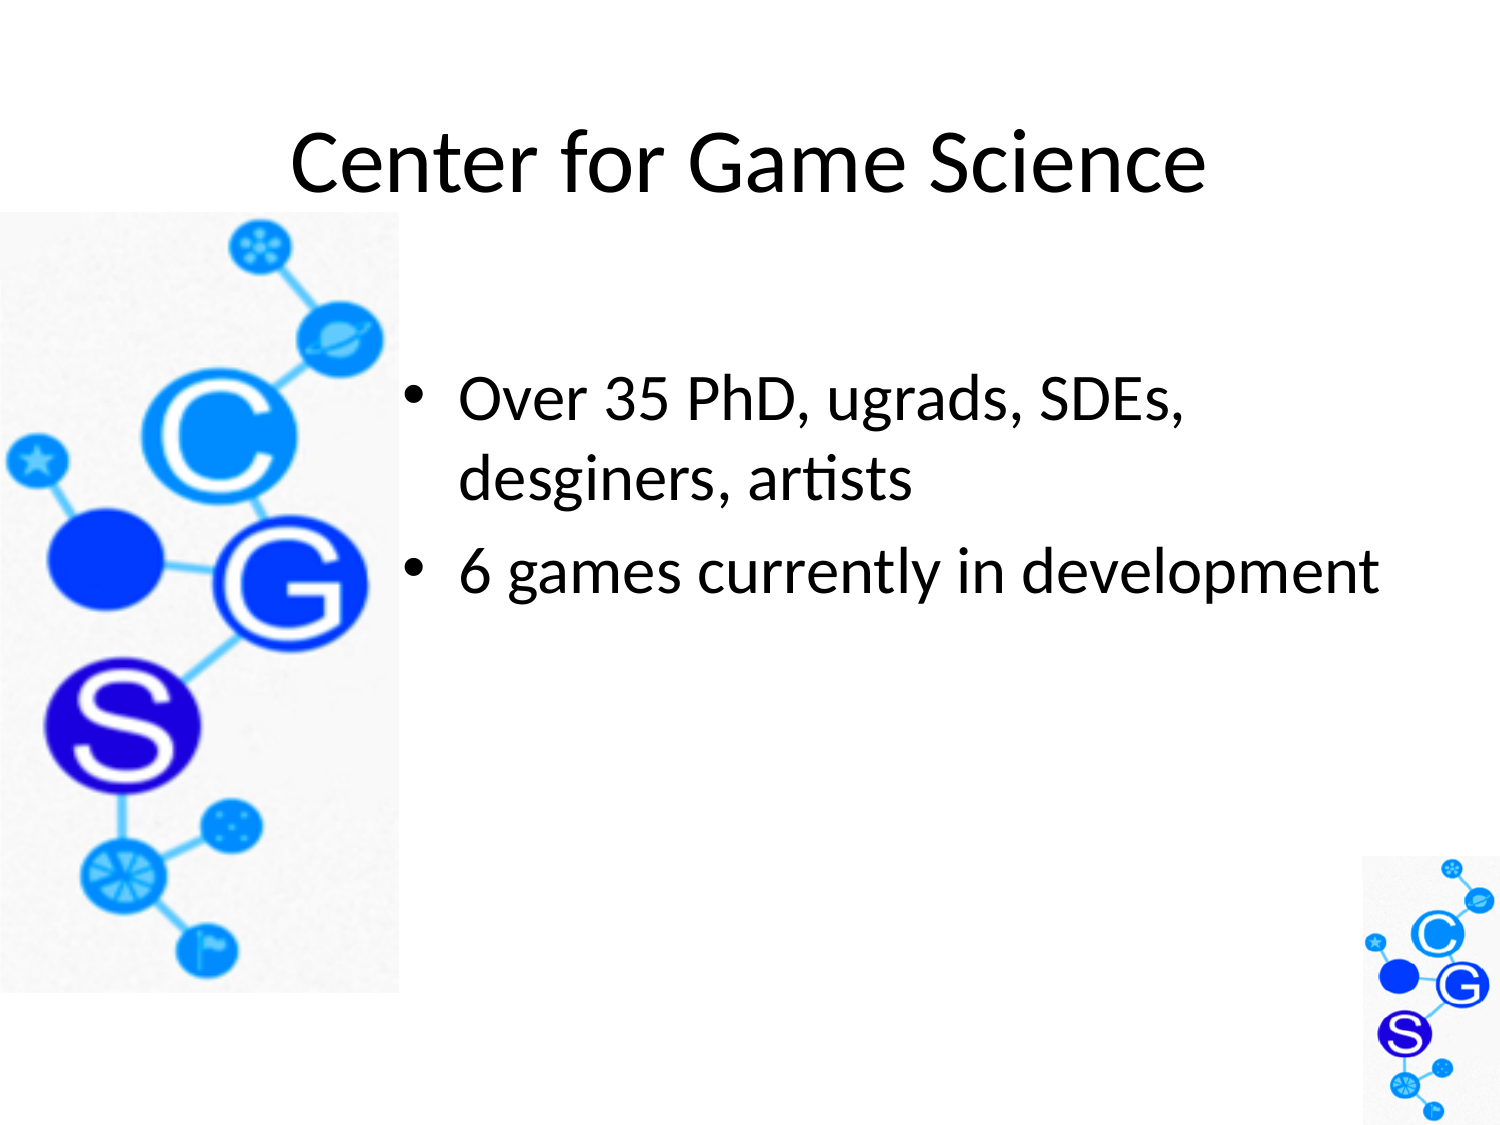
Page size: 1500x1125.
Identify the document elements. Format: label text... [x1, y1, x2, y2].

title Center for Game Science [74, 62, 1426, 251]
list Over 35 PhD, ugrads, SDEs, desginers, artists 6 games currently in development [387, 345, 1426, 1006]
picture [1362, 856, 1500, 1125]
picture [0, 212, 399, 993]
